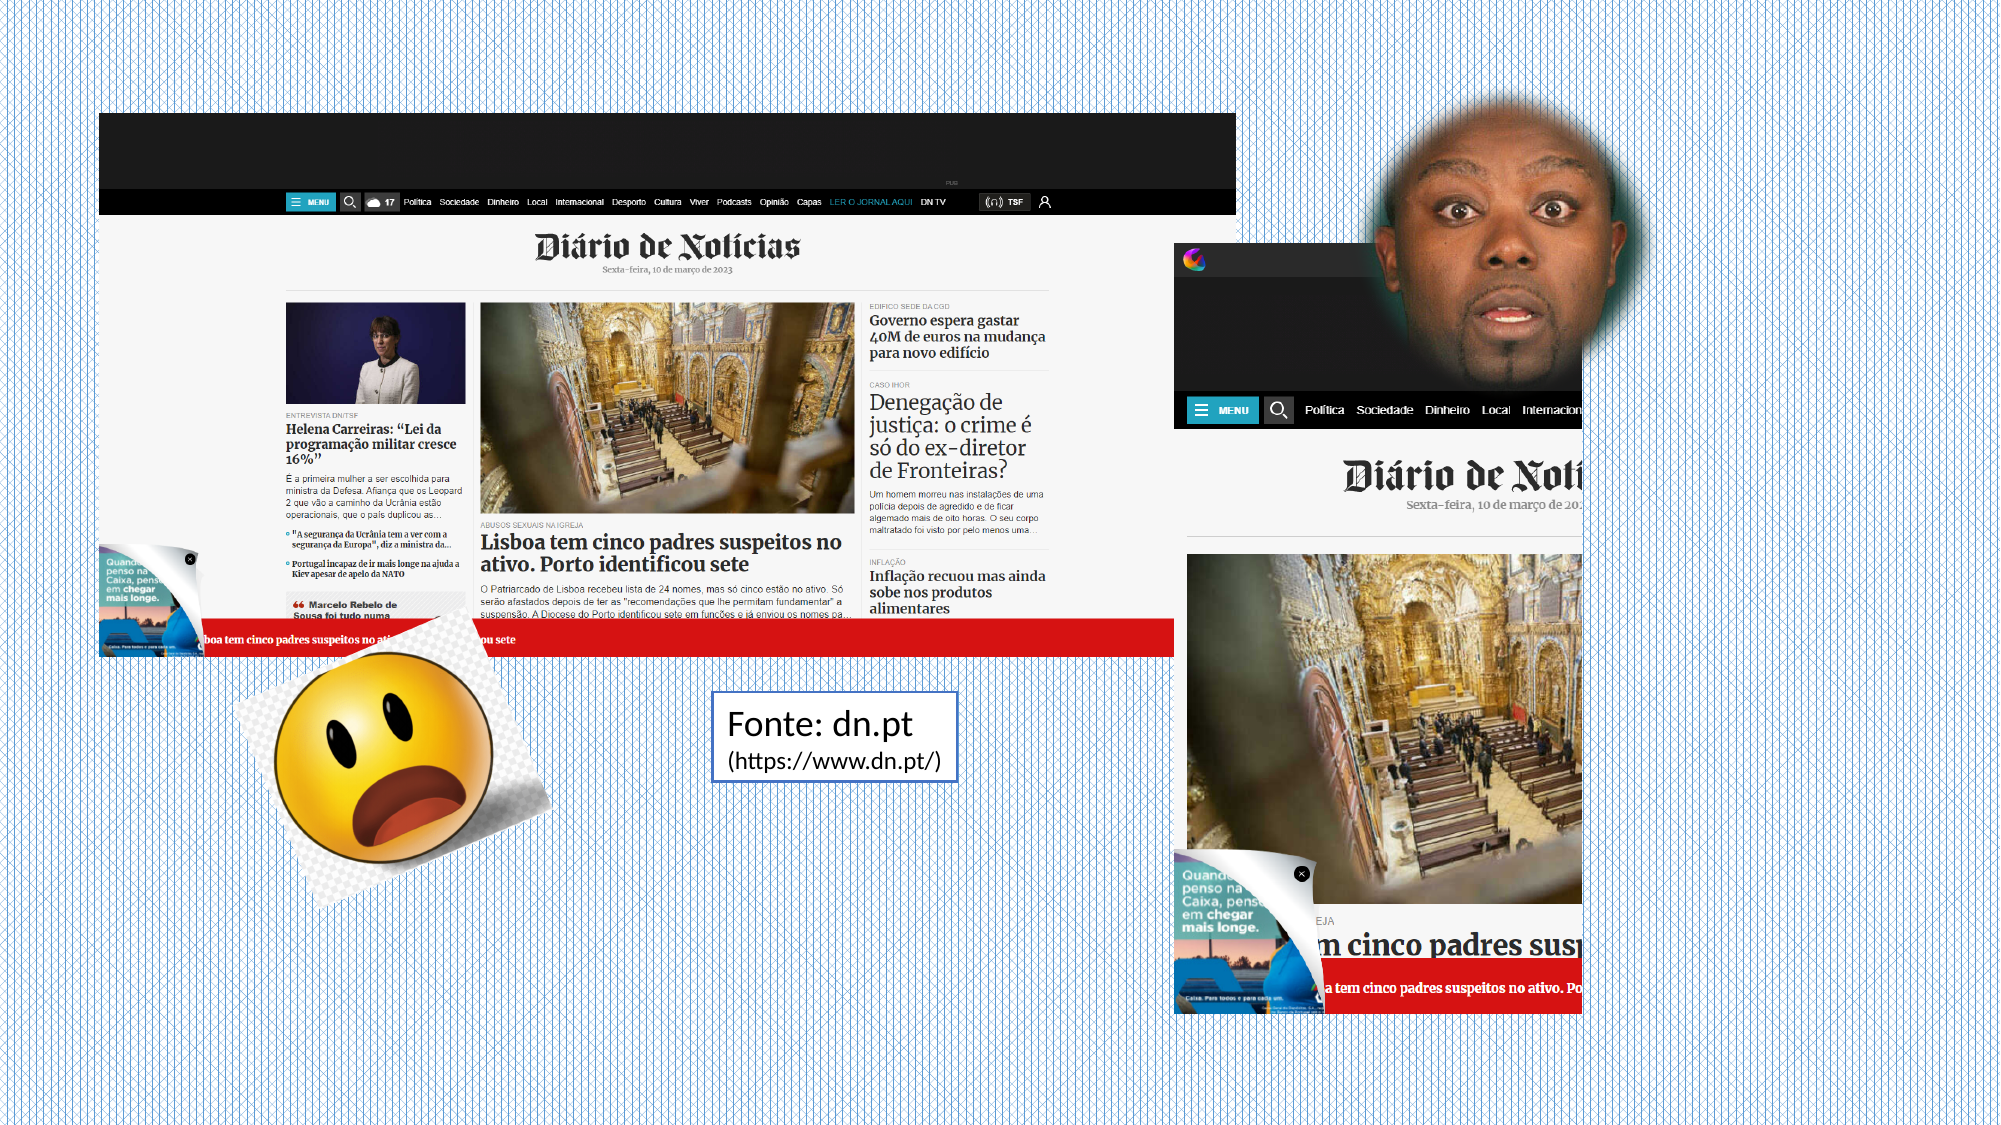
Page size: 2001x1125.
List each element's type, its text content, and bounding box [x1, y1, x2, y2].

picture [99, 81, 1662, 1014]
text_box Fonte: dn.pt (https://www.dn.pt/) [711, 691, 958, 783]
